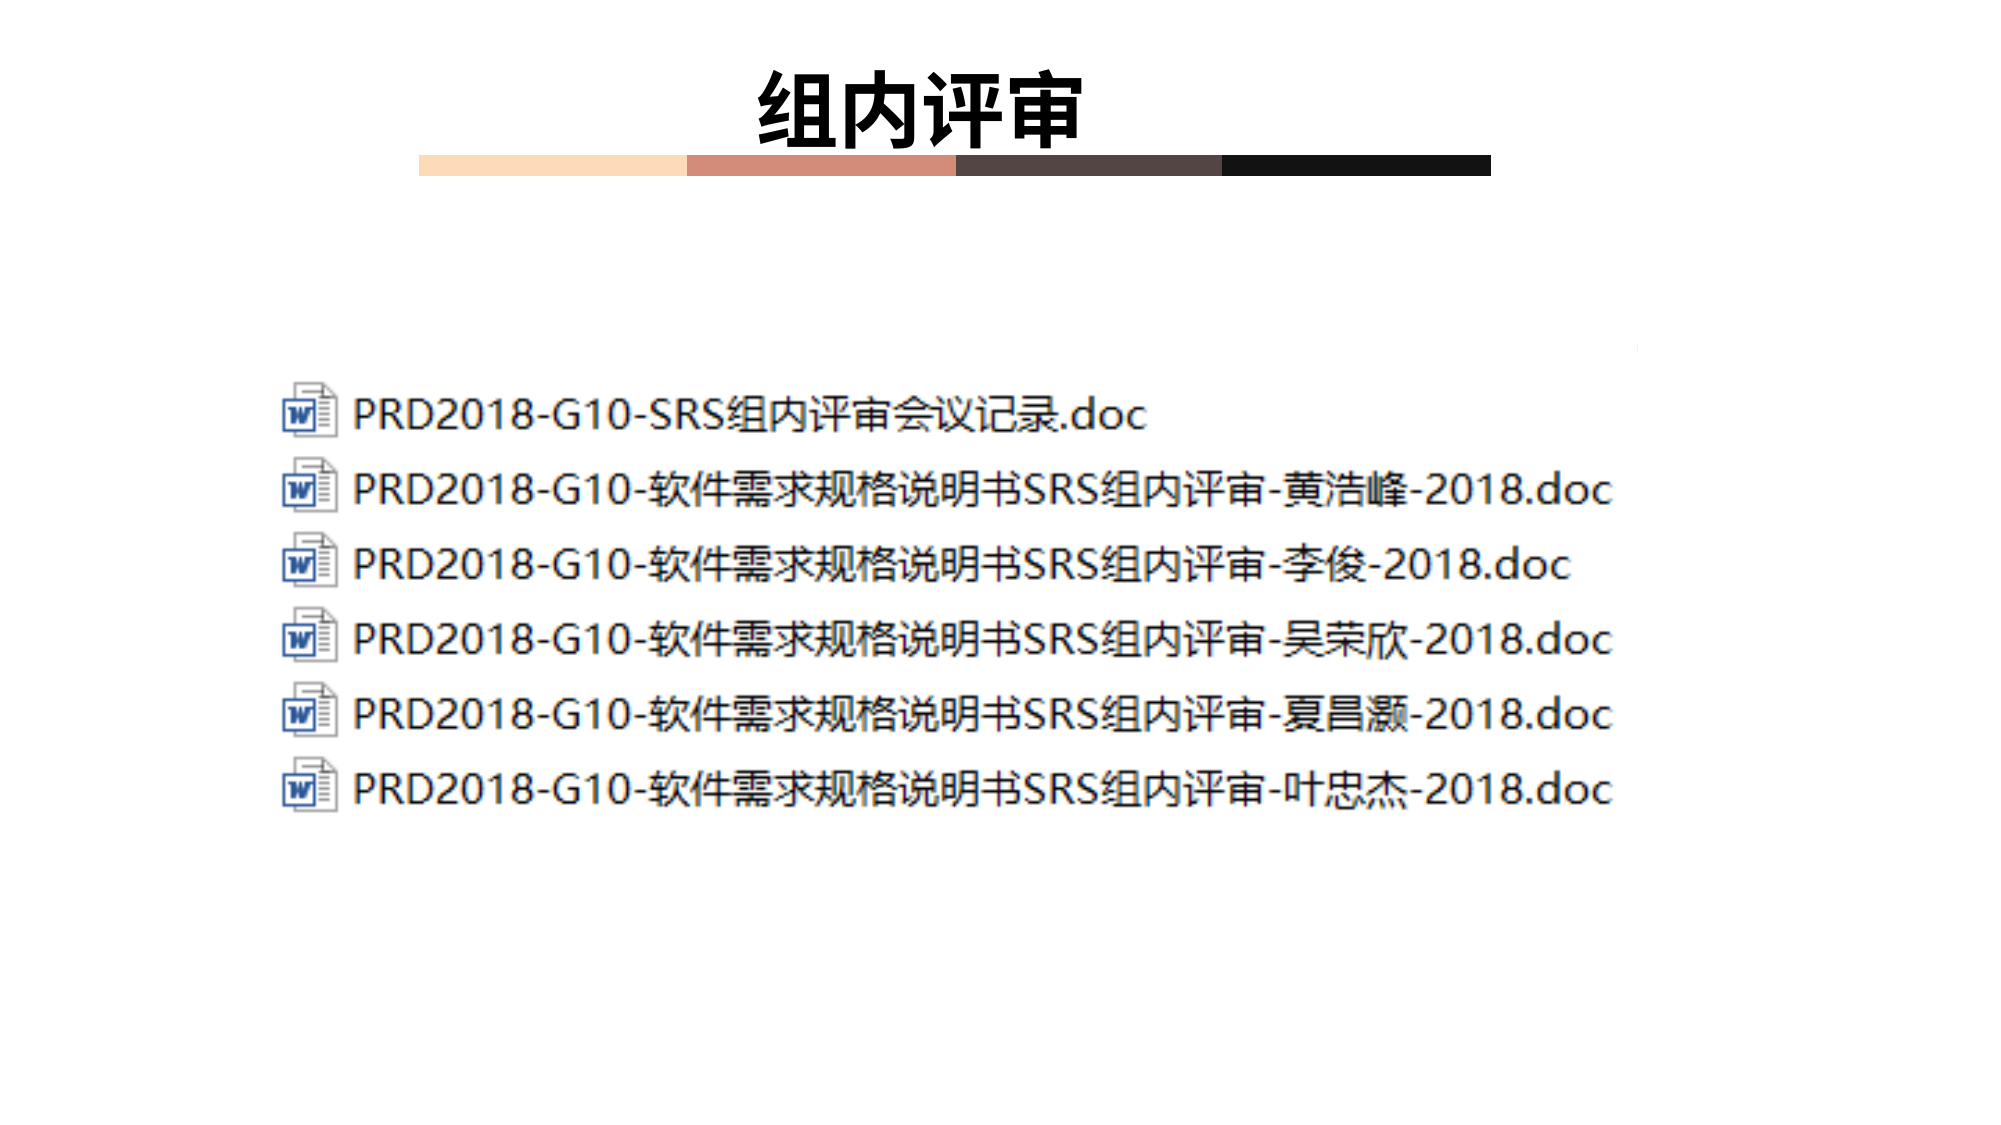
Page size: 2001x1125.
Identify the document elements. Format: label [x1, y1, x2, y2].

picture [264, 344, 1638, 838]
list [740, 62, 1419, 122]
